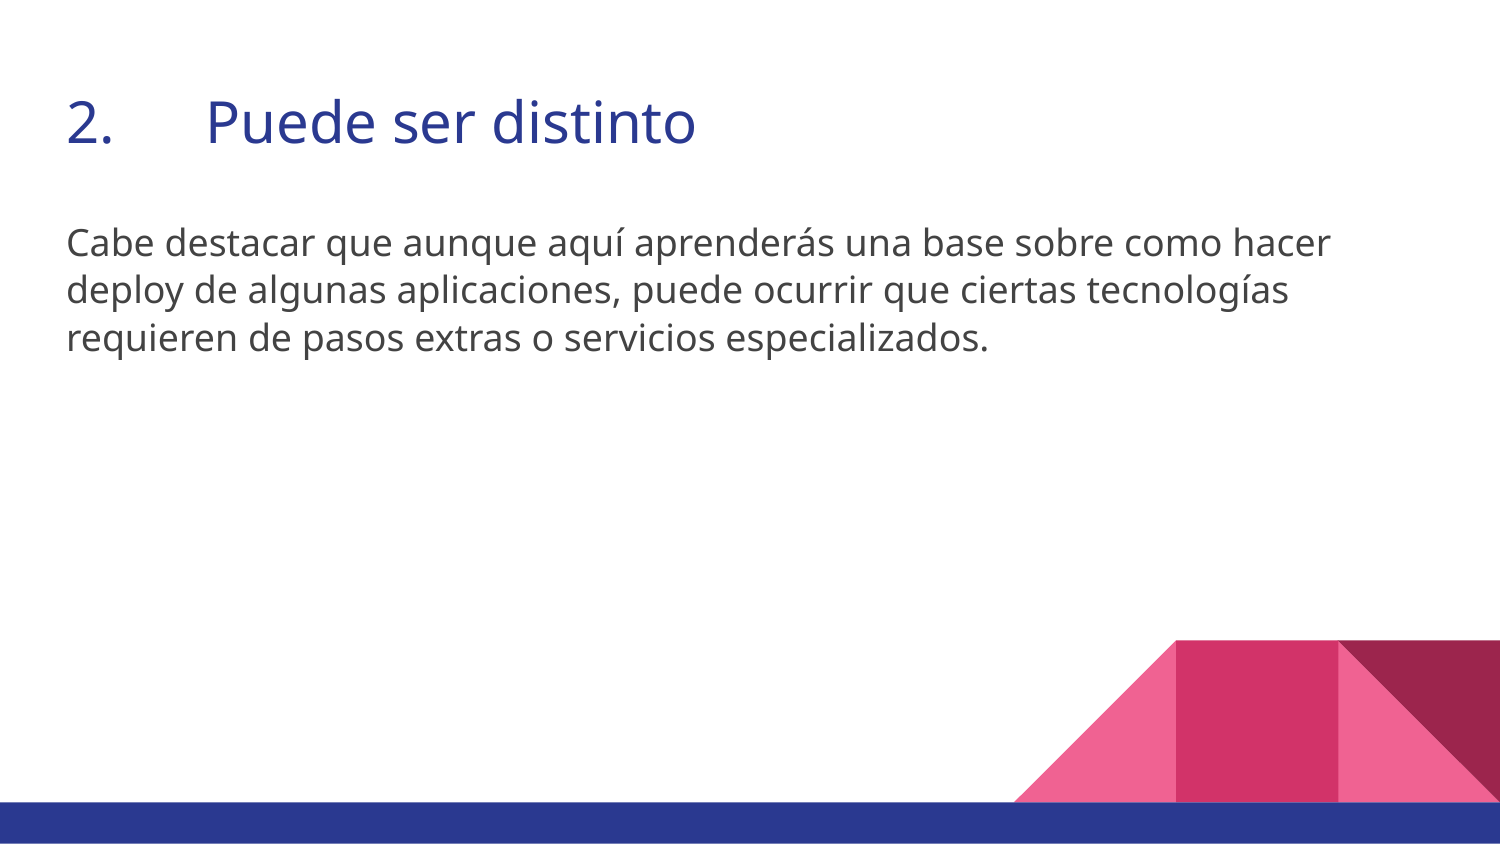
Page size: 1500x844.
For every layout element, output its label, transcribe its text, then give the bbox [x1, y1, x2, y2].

list Cabe destacar que aunque aquí aprenderás una base sobre como hacer deploy de algunas aplicaciones, puede ocurrir que ciertas tecnologías requieren de pasos extras o servicios especializados. [51, 201, 1449, 782]
title 2. Puede ser distinto [51, 70, 1449, 171]
